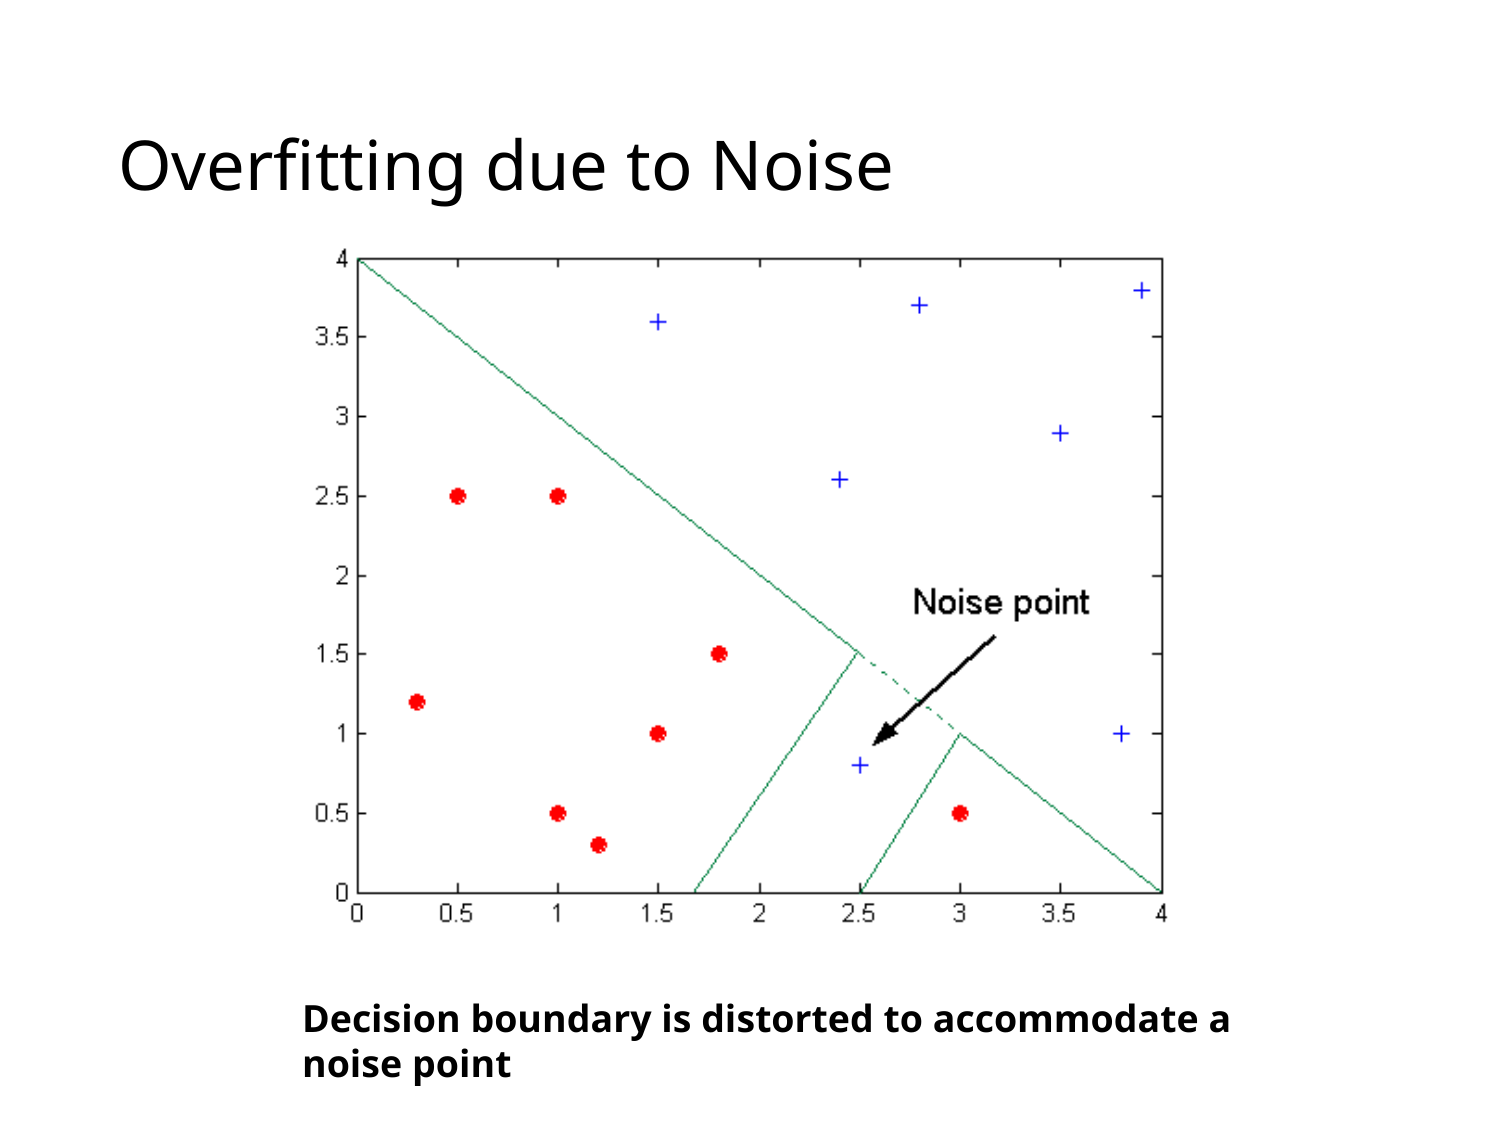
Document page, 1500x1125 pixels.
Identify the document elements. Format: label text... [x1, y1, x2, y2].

text_box Decision boundary is distorted to accommodate a noise point [287, 987, 1325, 1093]
title Overfitting due to Noise [103, 59, 1397, 278]
picture [222, 236, 1260, 950]
